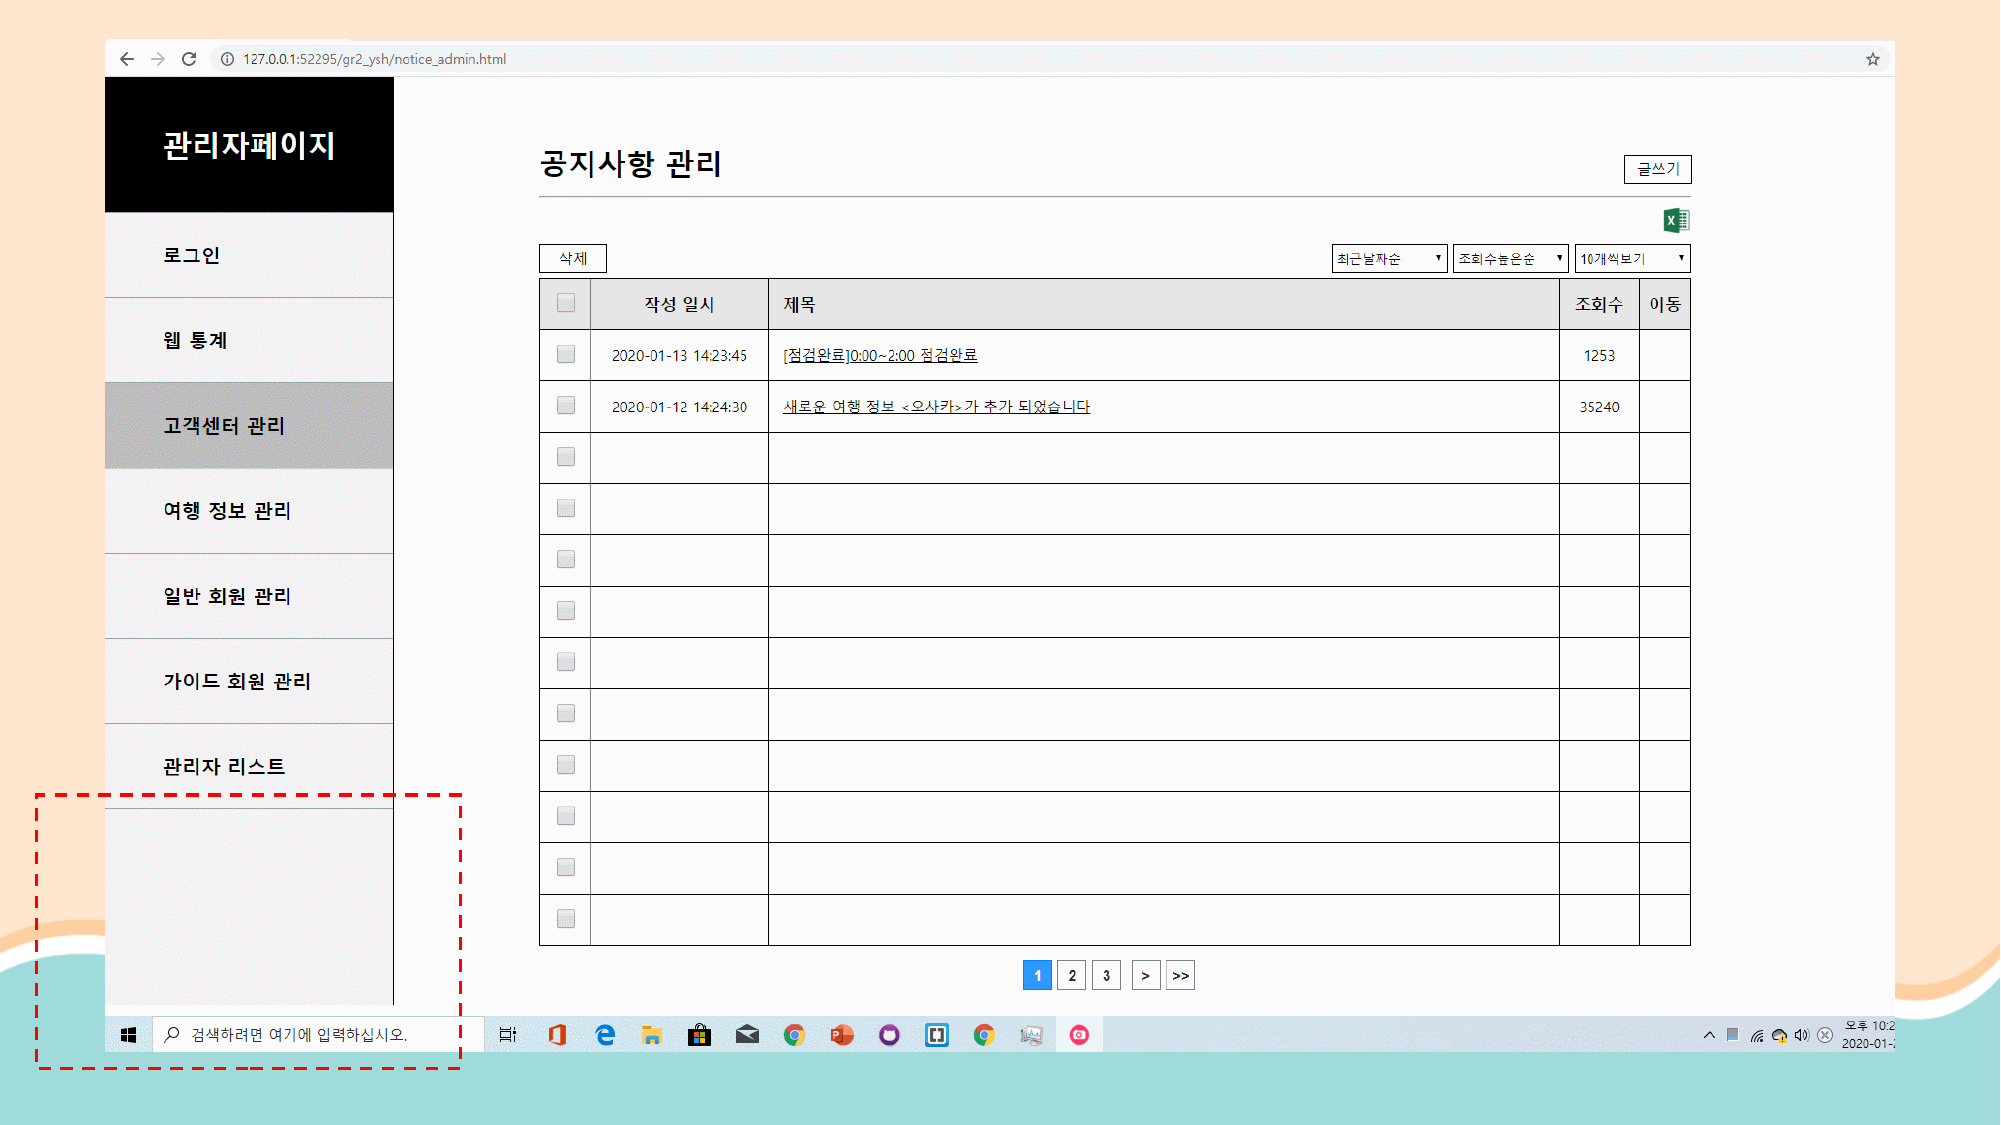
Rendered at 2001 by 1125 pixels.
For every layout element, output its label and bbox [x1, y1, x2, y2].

picture [0, 0, 2000, 1125]
text_box [35, 794, 461, 1070]
